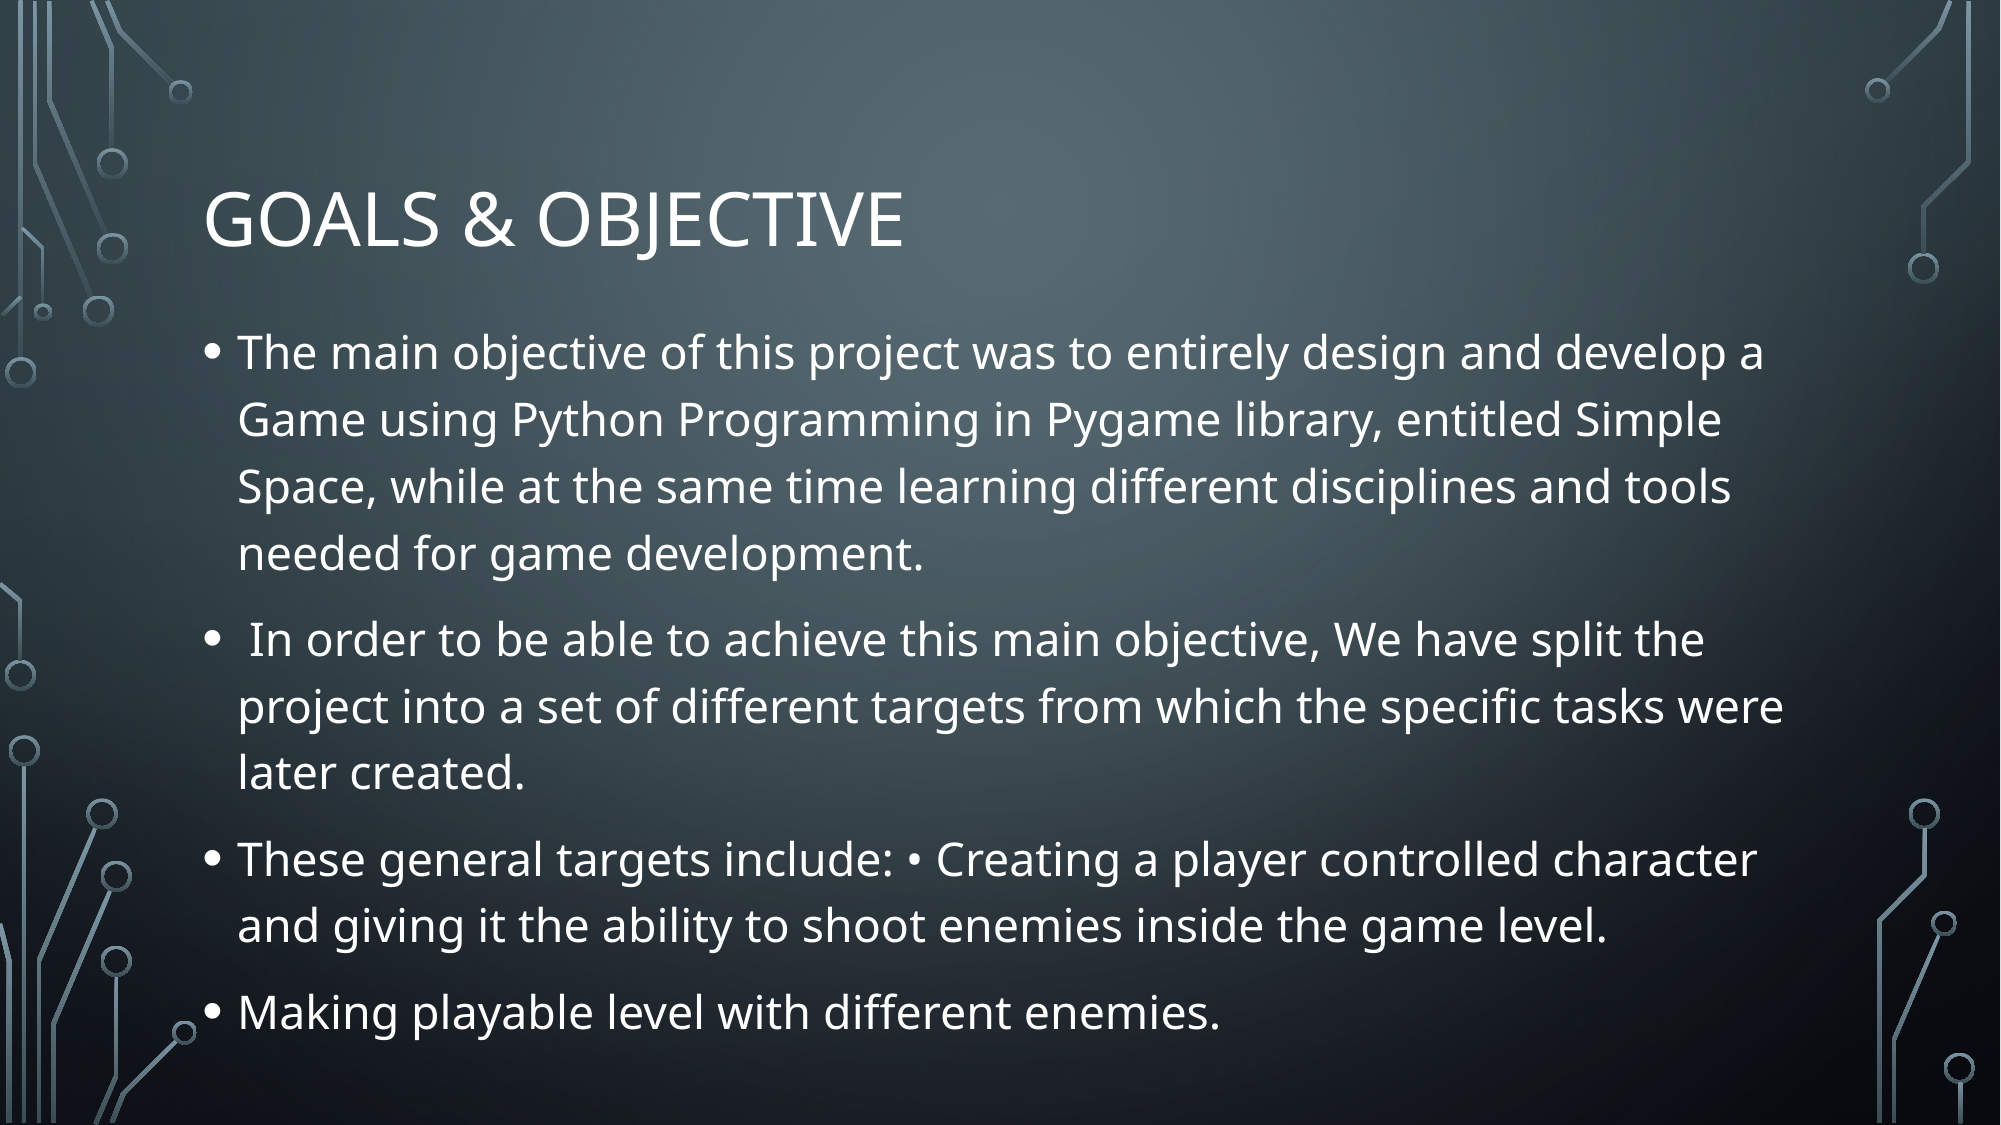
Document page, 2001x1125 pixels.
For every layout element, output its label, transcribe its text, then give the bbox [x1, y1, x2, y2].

title Goals & Objective [187, 101, 1813, 304]
list The main objective of this project was to entirely design and develop a Game using Python Programming in Pygame library, entitled Simple Space, while at the same time learning different disciplines and tools needed for game development. In order to be able to achieve this main objective, We have split the project into a set of different targets from which the specific tasks were later created. These general targets include: • Creating a player controlled character and giving it the ability to shoot enemies inside the game level. Making playable level with different enemies. [187, 304, 1813, 1061]
